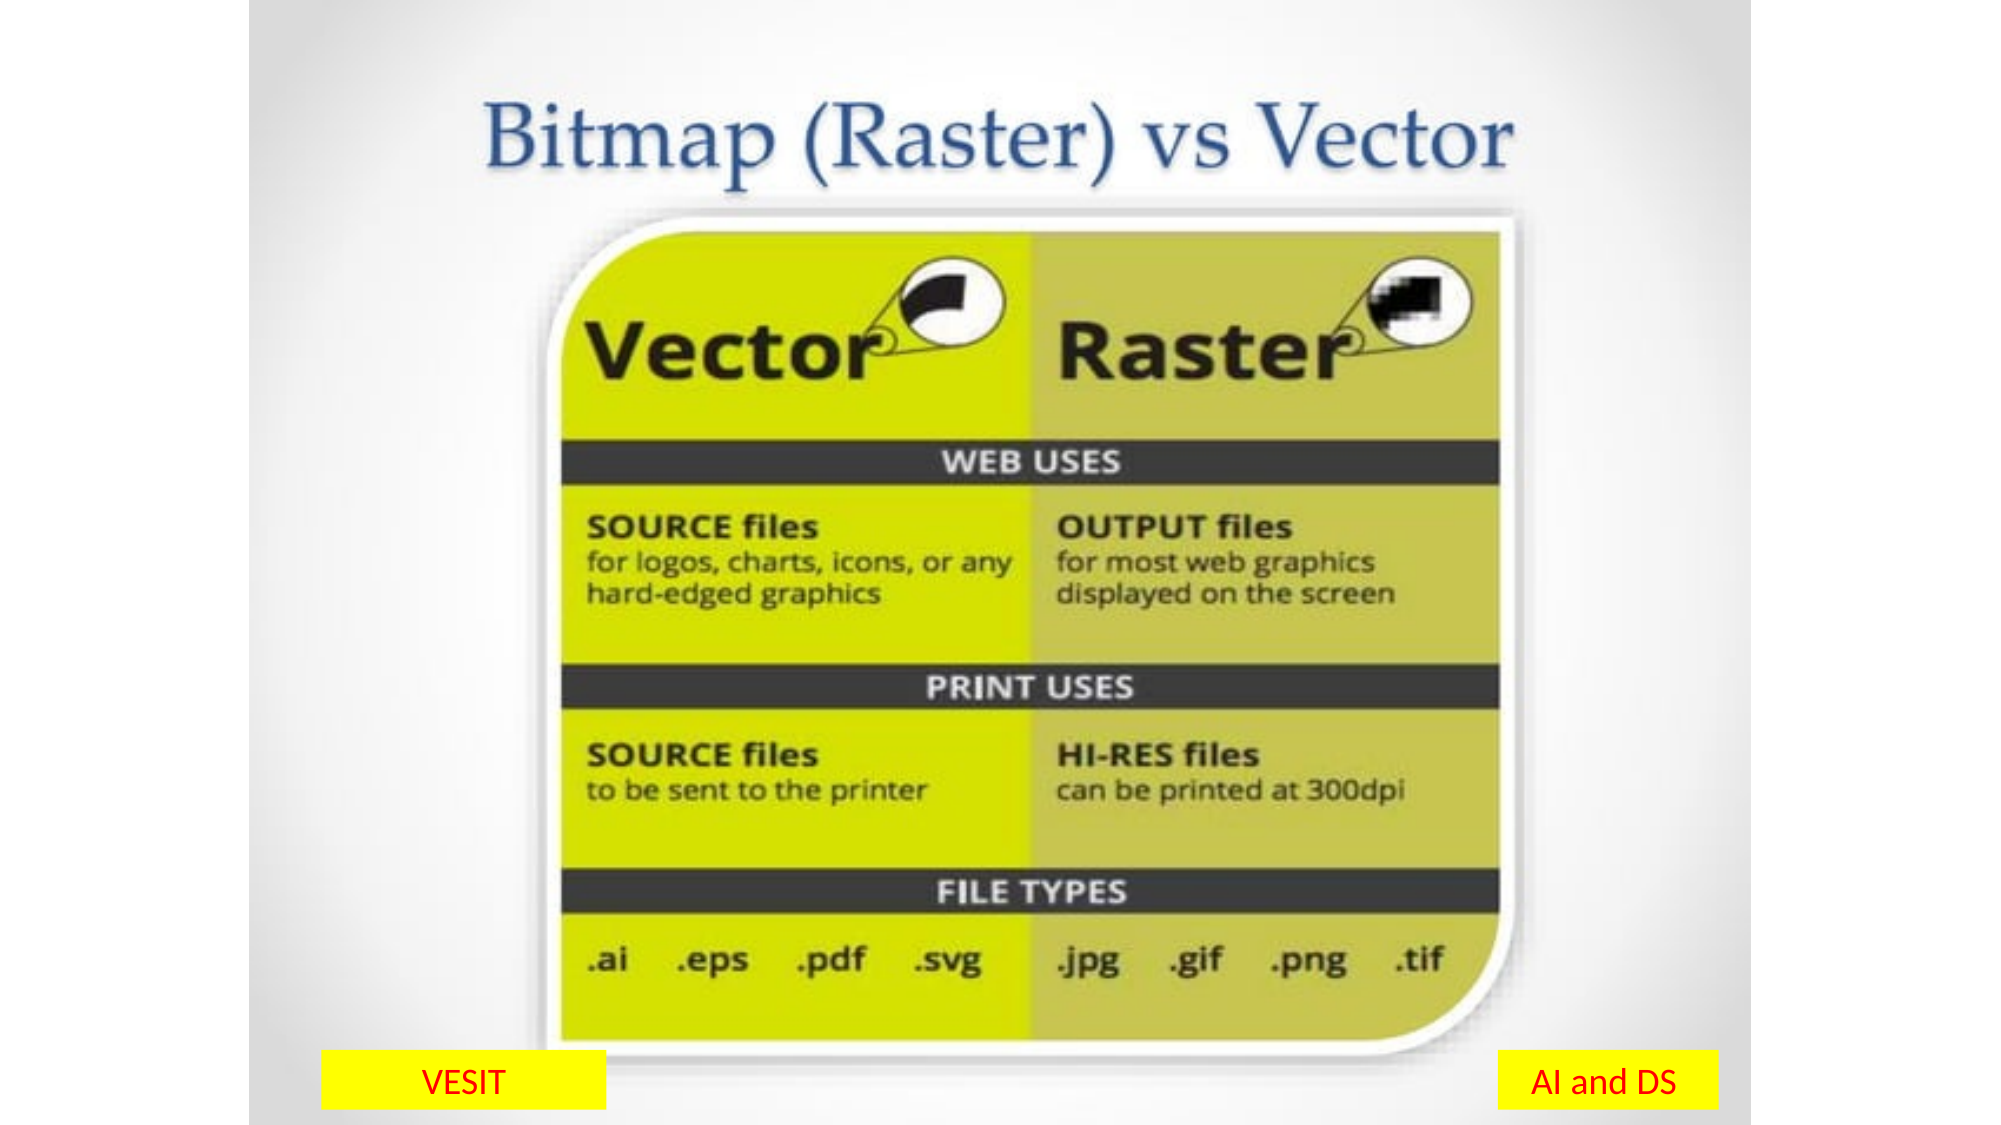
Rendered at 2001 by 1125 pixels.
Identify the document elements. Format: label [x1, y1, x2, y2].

picture [249, 0, 1751, 1125]
